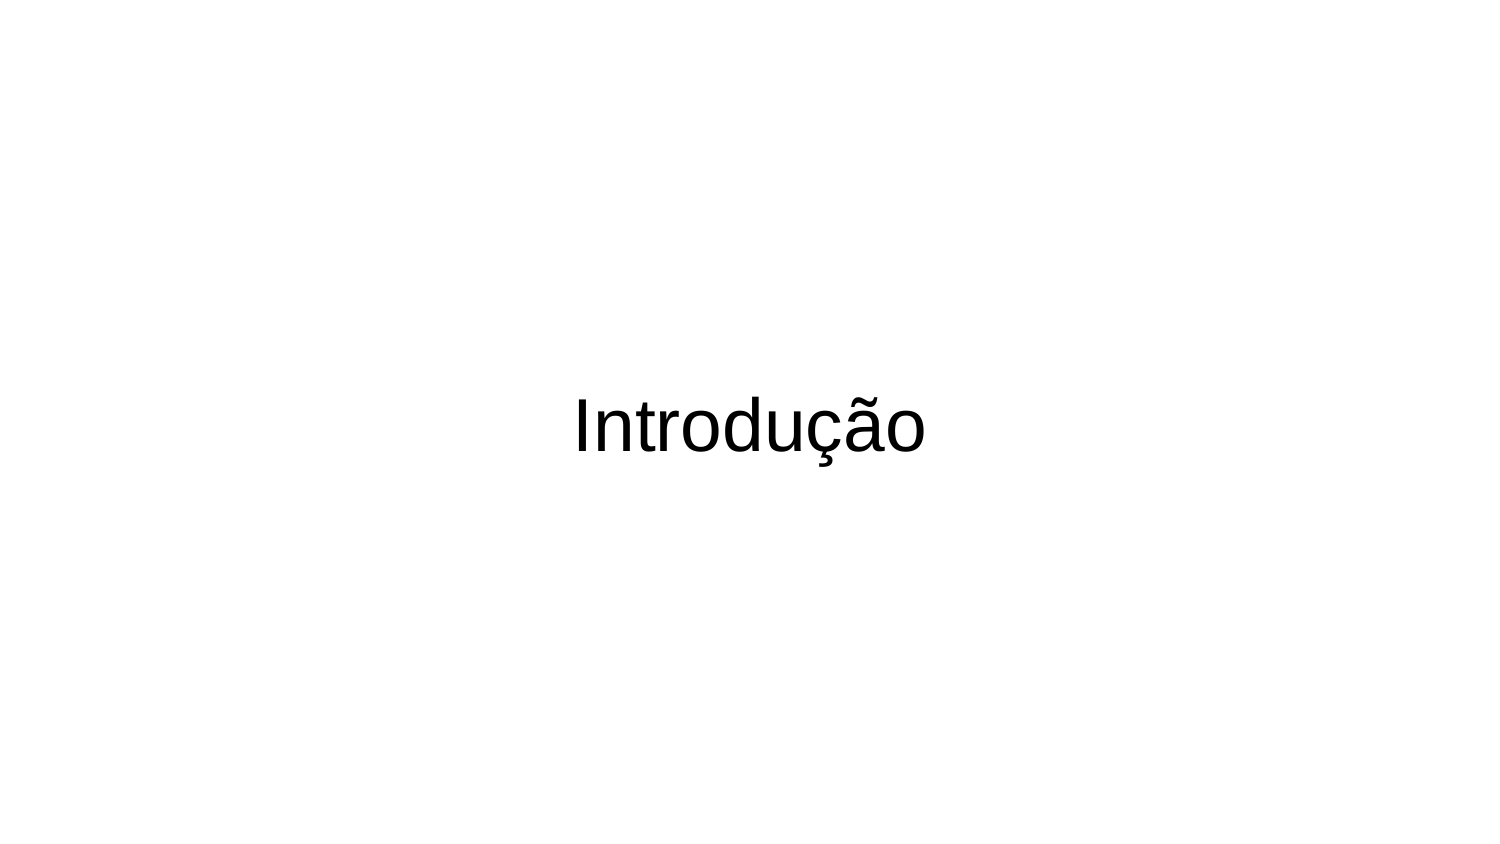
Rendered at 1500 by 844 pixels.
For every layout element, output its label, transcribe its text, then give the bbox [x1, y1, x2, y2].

title Introdução [51, 352, 1449, 491]
